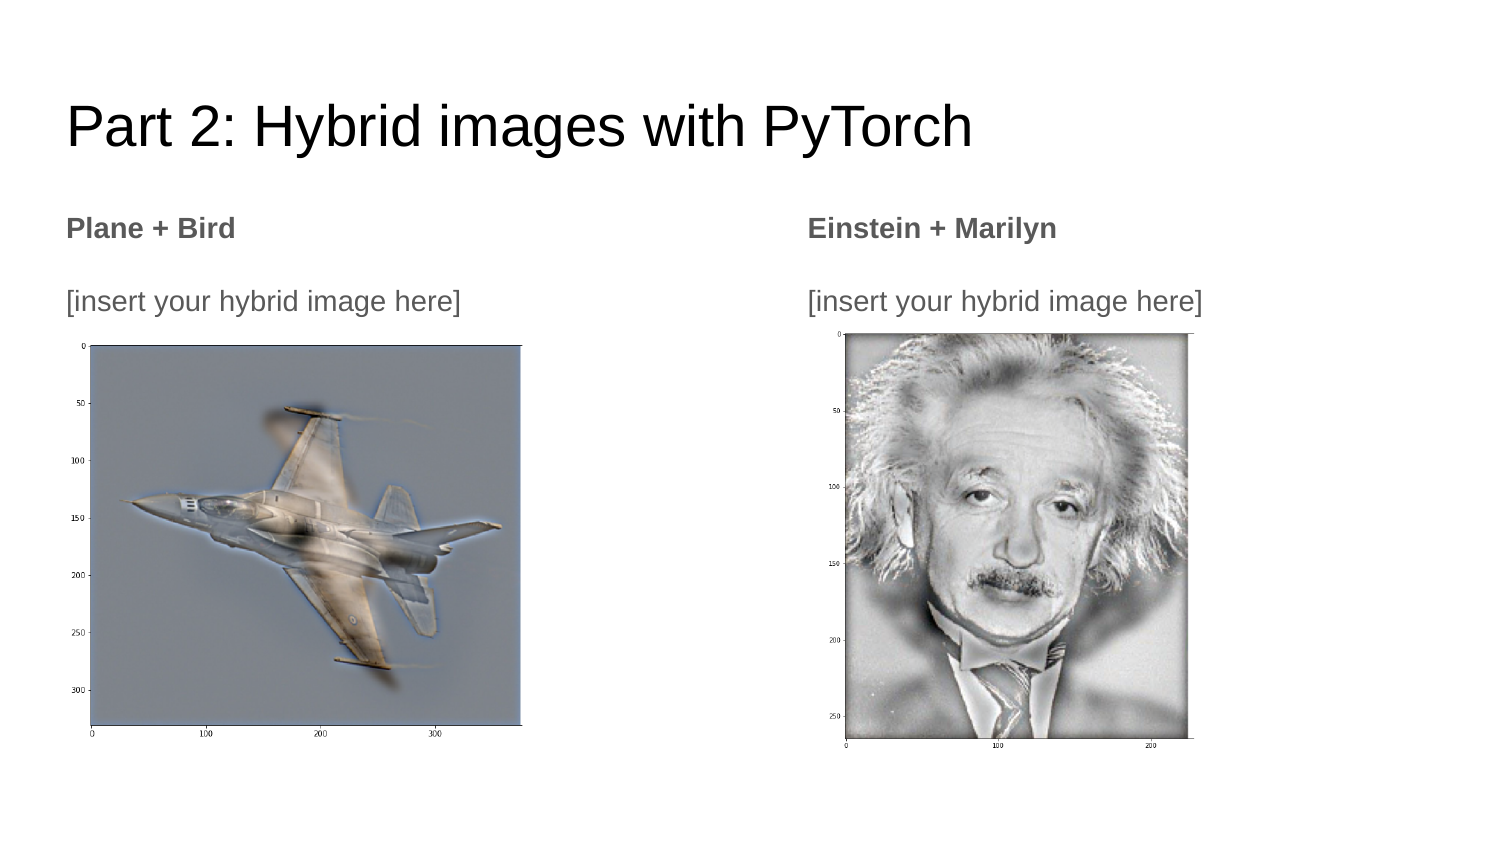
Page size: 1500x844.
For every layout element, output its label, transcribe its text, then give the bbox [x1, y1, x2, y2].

picture [65, 337, 523, 744]
title Part 2: Hybrid images with PyTorch [51, 72, 1449, 167]
list Plane + Bird [insert your hybrid image here] [51, 189, 708, 750]
list Einstein + Marilyn [insert your hybrid image here] [792, 189, 1449, 750]
picture [824, 327, 1195, 753]
